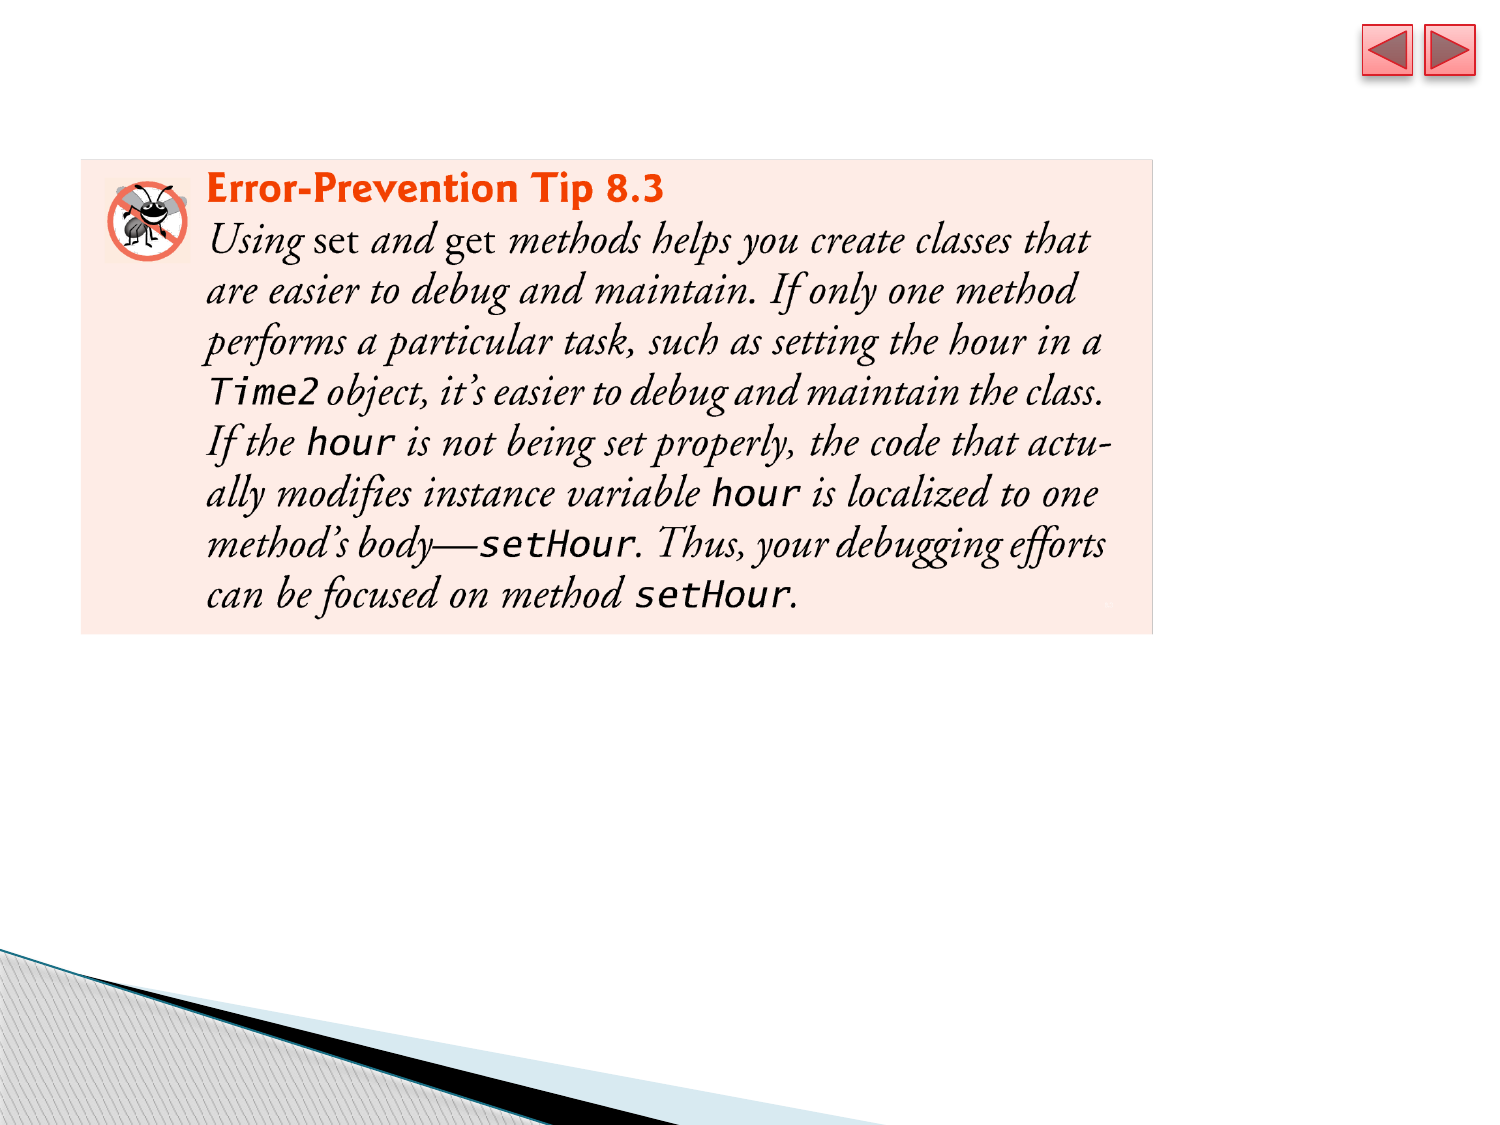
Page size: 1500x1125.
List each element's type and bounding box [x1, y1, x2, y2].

picture [0, 106, 1500, 1018]
